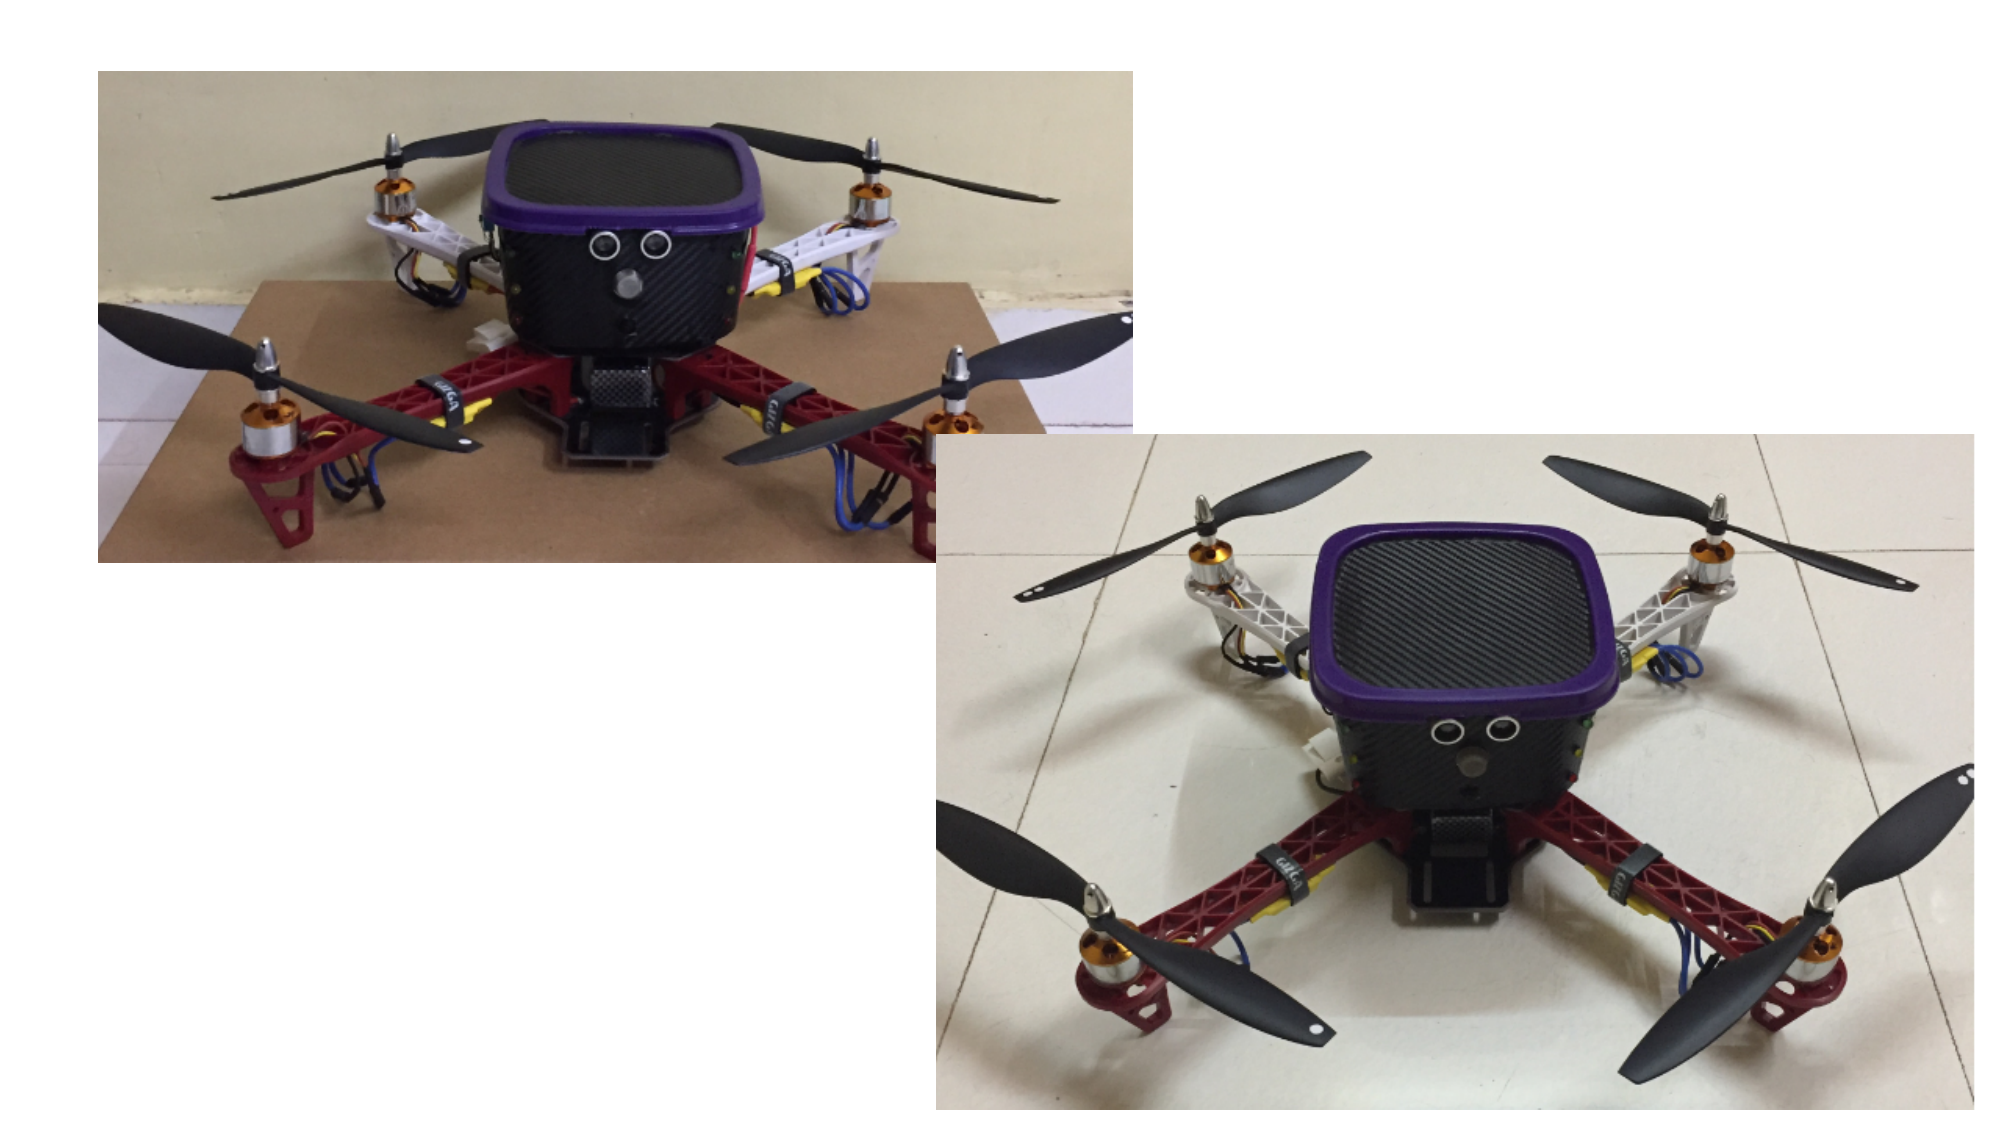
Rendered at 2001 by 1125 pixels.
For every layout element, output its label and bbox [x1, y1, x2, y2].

picture [98, 71, 1976, 1110]
